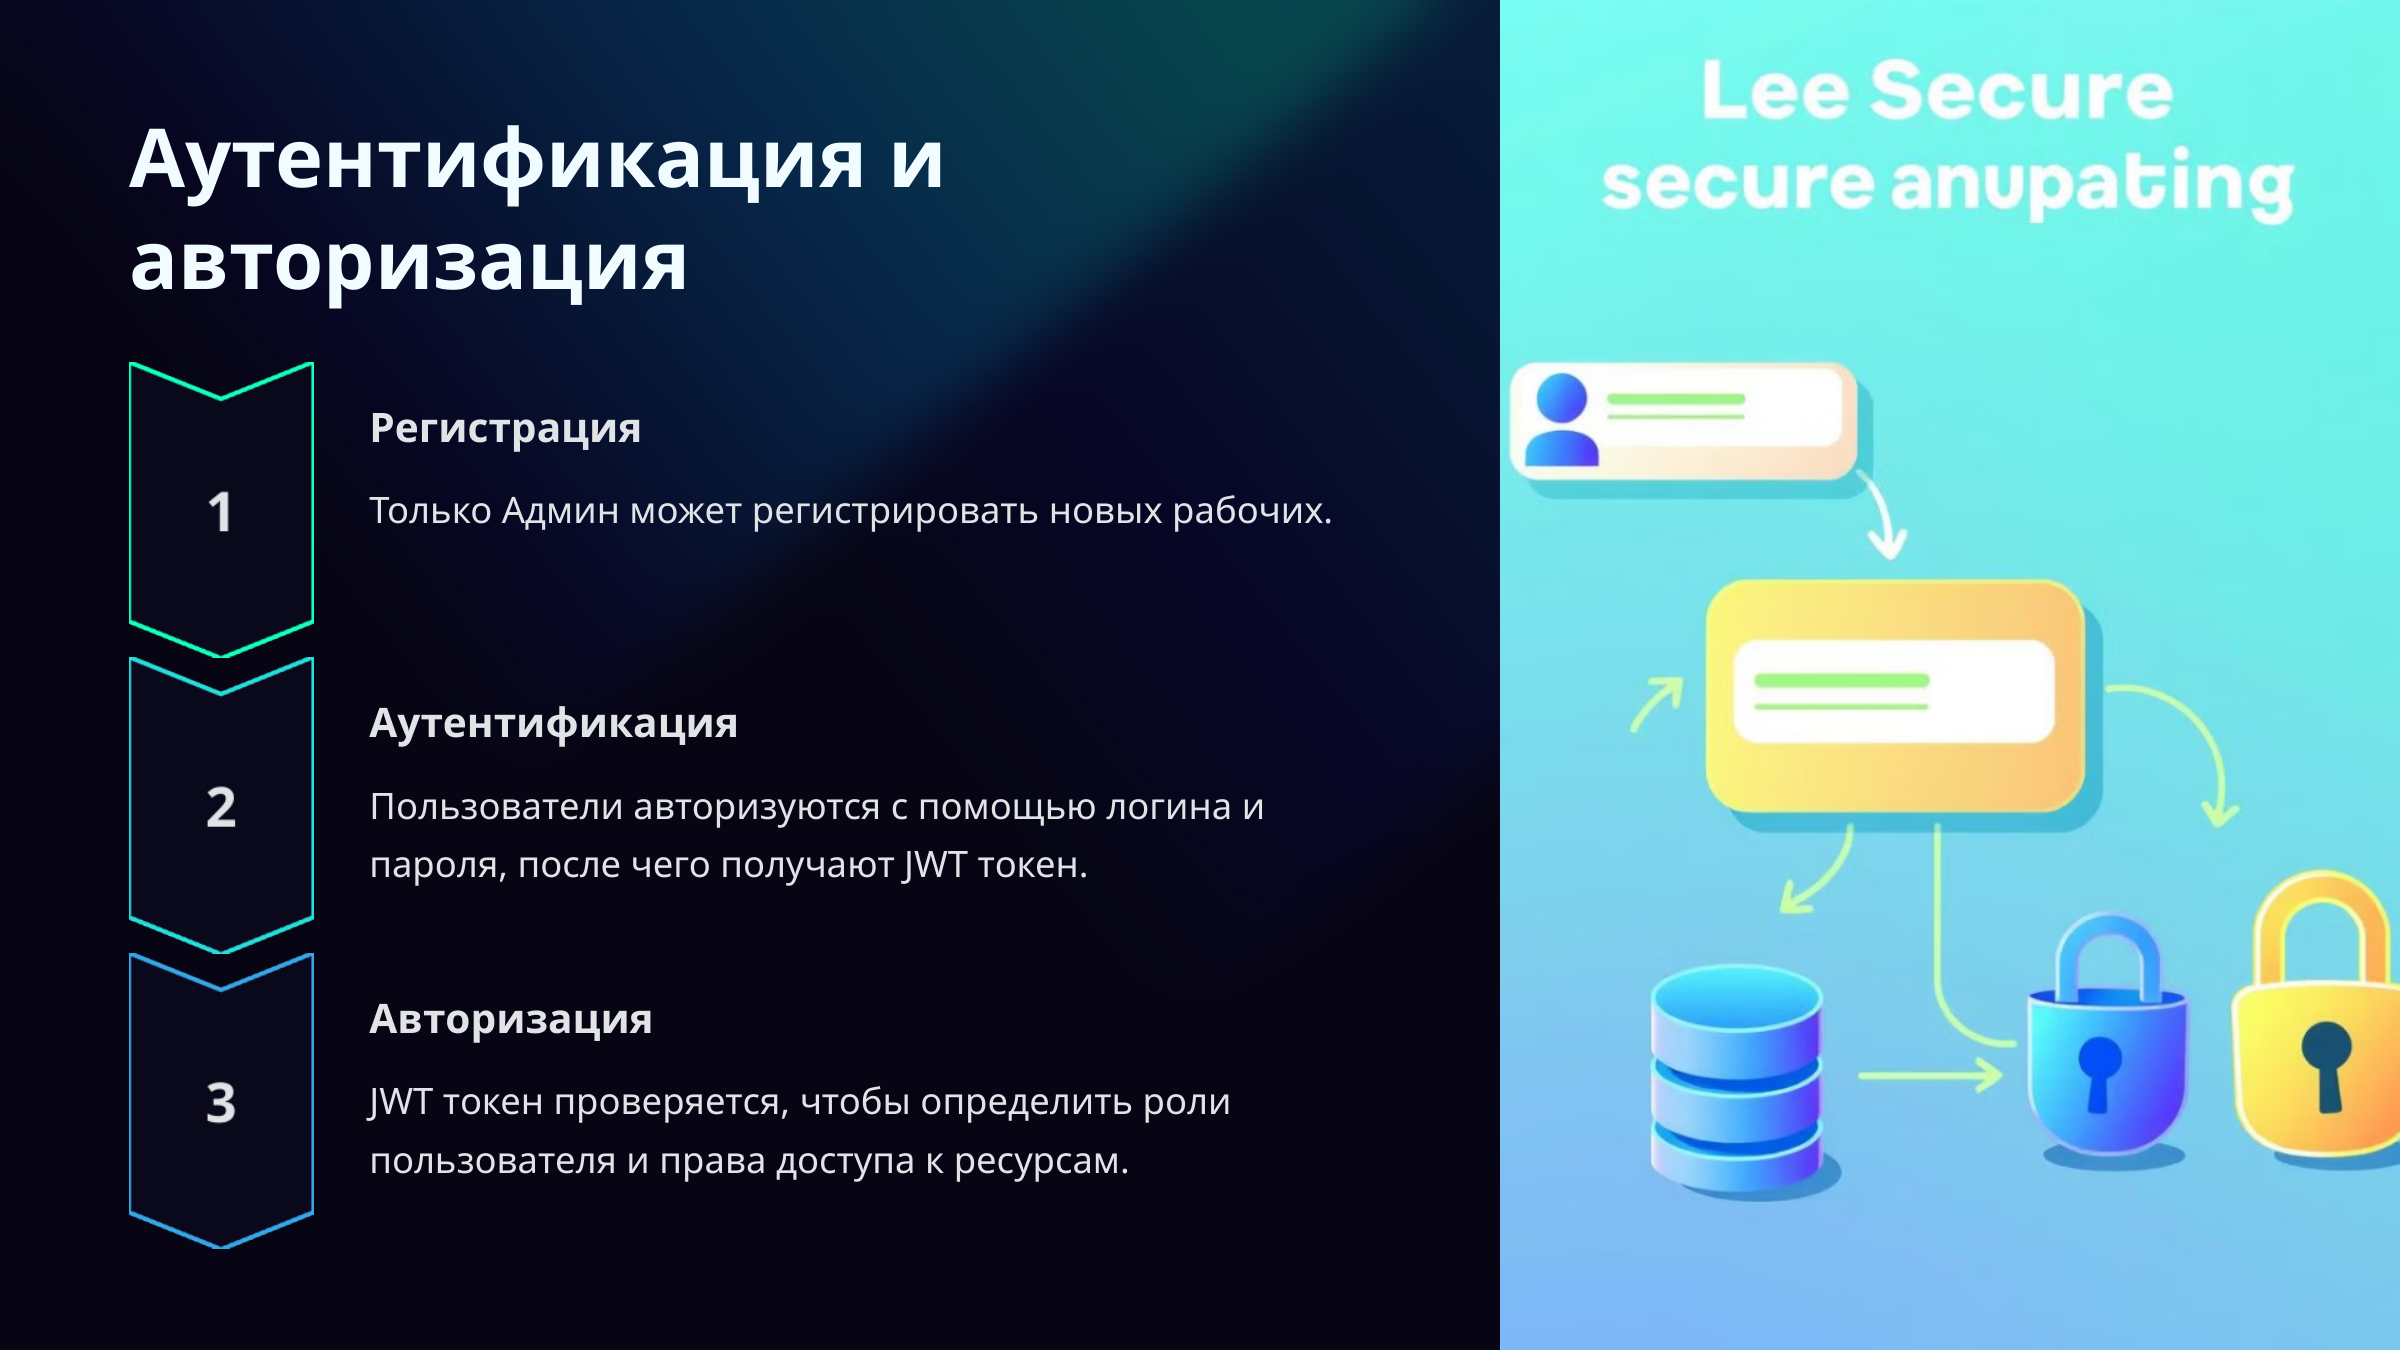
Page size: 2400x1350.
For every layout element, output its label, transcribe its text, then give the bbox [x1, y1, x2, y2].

text_box Аутентификация и авторизация [129, 101, 1371, 307]
text_box Аутентификация [369, 694, 780, 746]
picture [1499, 0, 2400, 1350]
text_box Только Админ может регистрировать новых рабочих. [369, 472, 1371, 532]
text_box Авторизация [369, 990, 780, 1042]
text_box JWT токен проверяется, чтобы определить роли пользователя и права доступа к ресурсам. [369, 1063, 1371, 1182]
text_box Регистрация [369, 399, 780, 451]
picture [129, 362, 314, 1249]
text_box Пользователи авторизуются с помощью логина и пароля, после чего получают JWT токен. [369, 768, 1371, 887]
